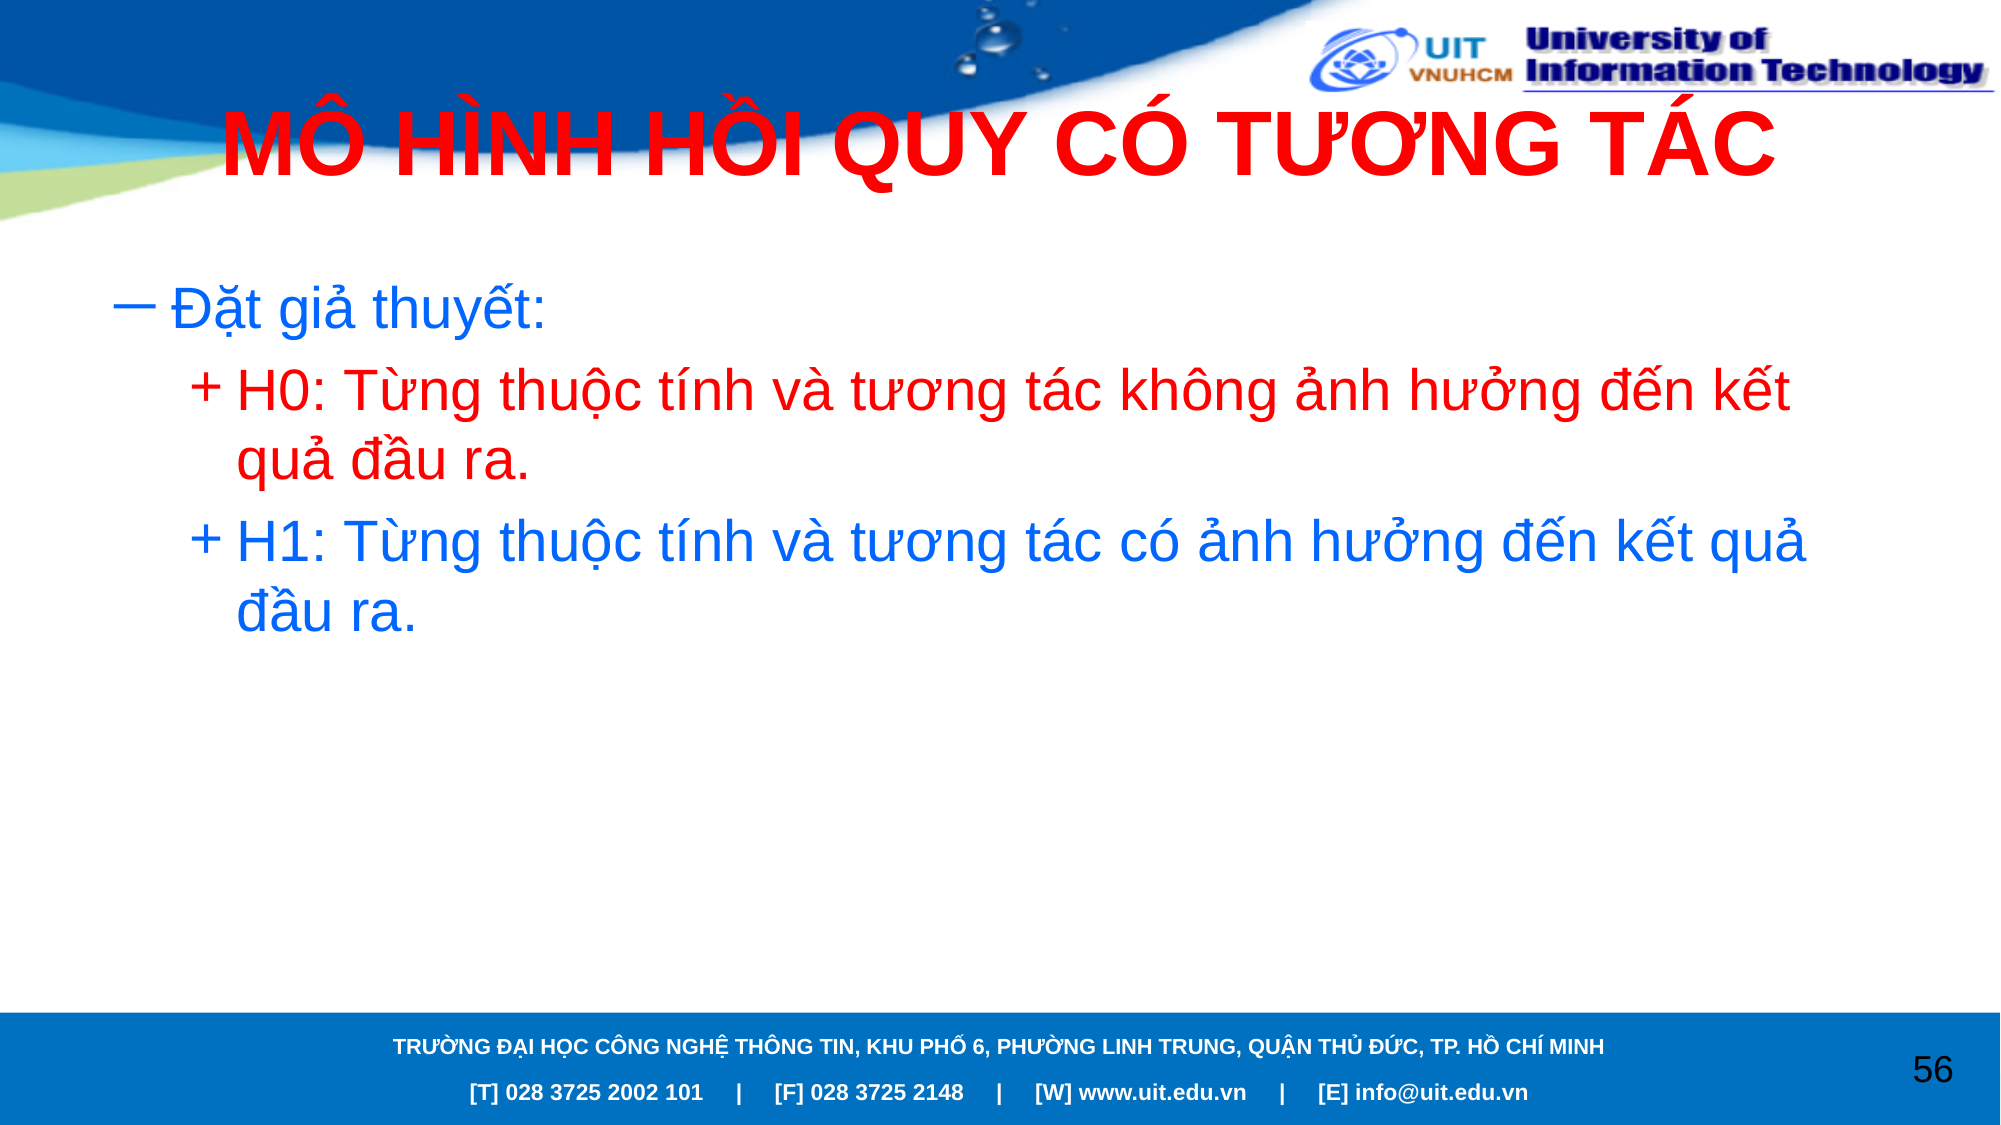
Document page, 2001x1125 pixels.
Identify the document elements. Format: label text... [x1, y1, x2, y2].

picture [0, 0, 2001, 1125]
title MÔ HÌNH HỒI QUY CÓ TƯƠNG TÁC [99, 45, 1900, 233]
list Đặt giả thuyết: H0: Từng thuộc tính và tương tác không ảnh hưởng đến kết quả đầu ra. H1: Từng thuộc tính và tương tác có ảnh hưởng đến kết quả đầu ra. [99, 262, 1900, 1005]
